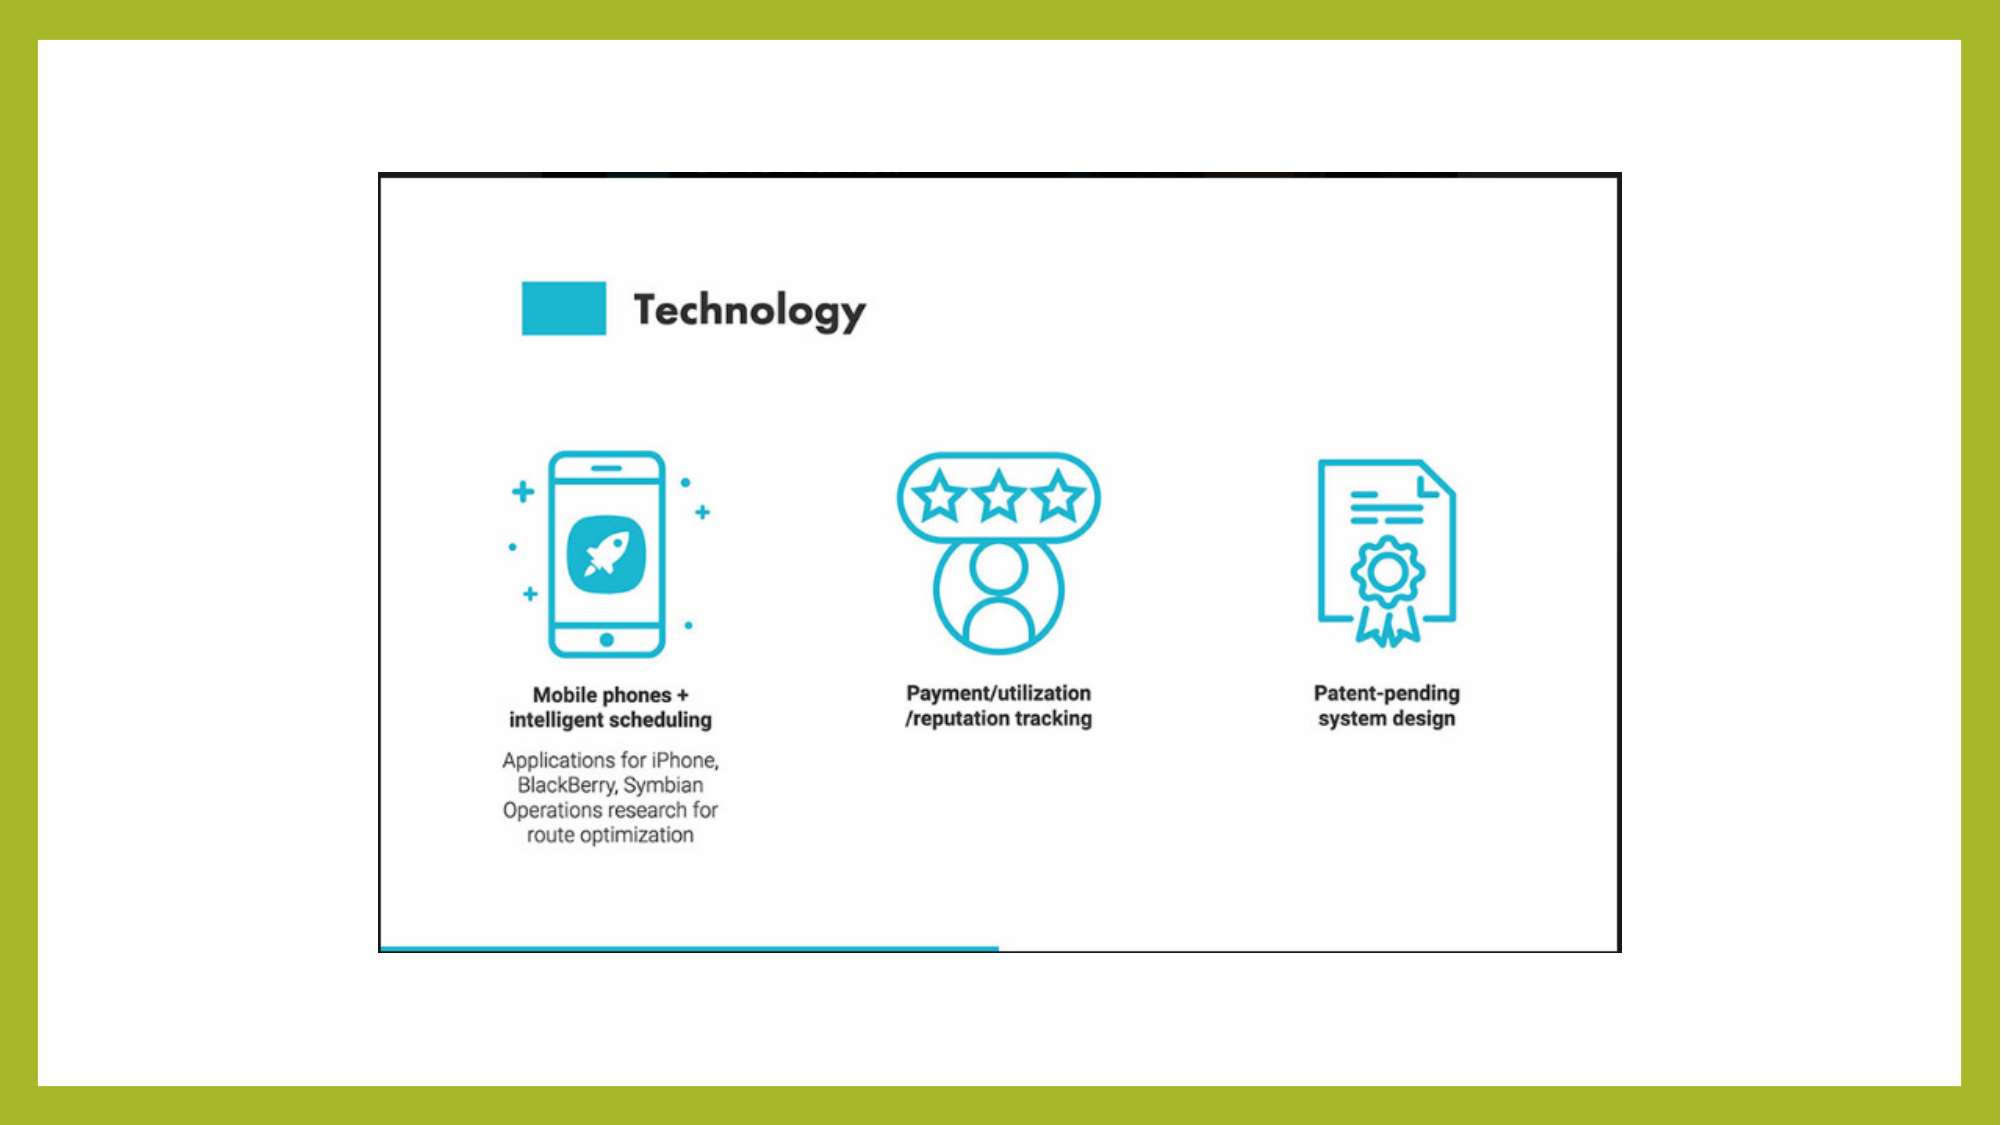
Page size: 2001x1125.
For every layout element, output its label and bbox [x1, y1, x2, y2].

picture [378, 172, 1622, 953]
